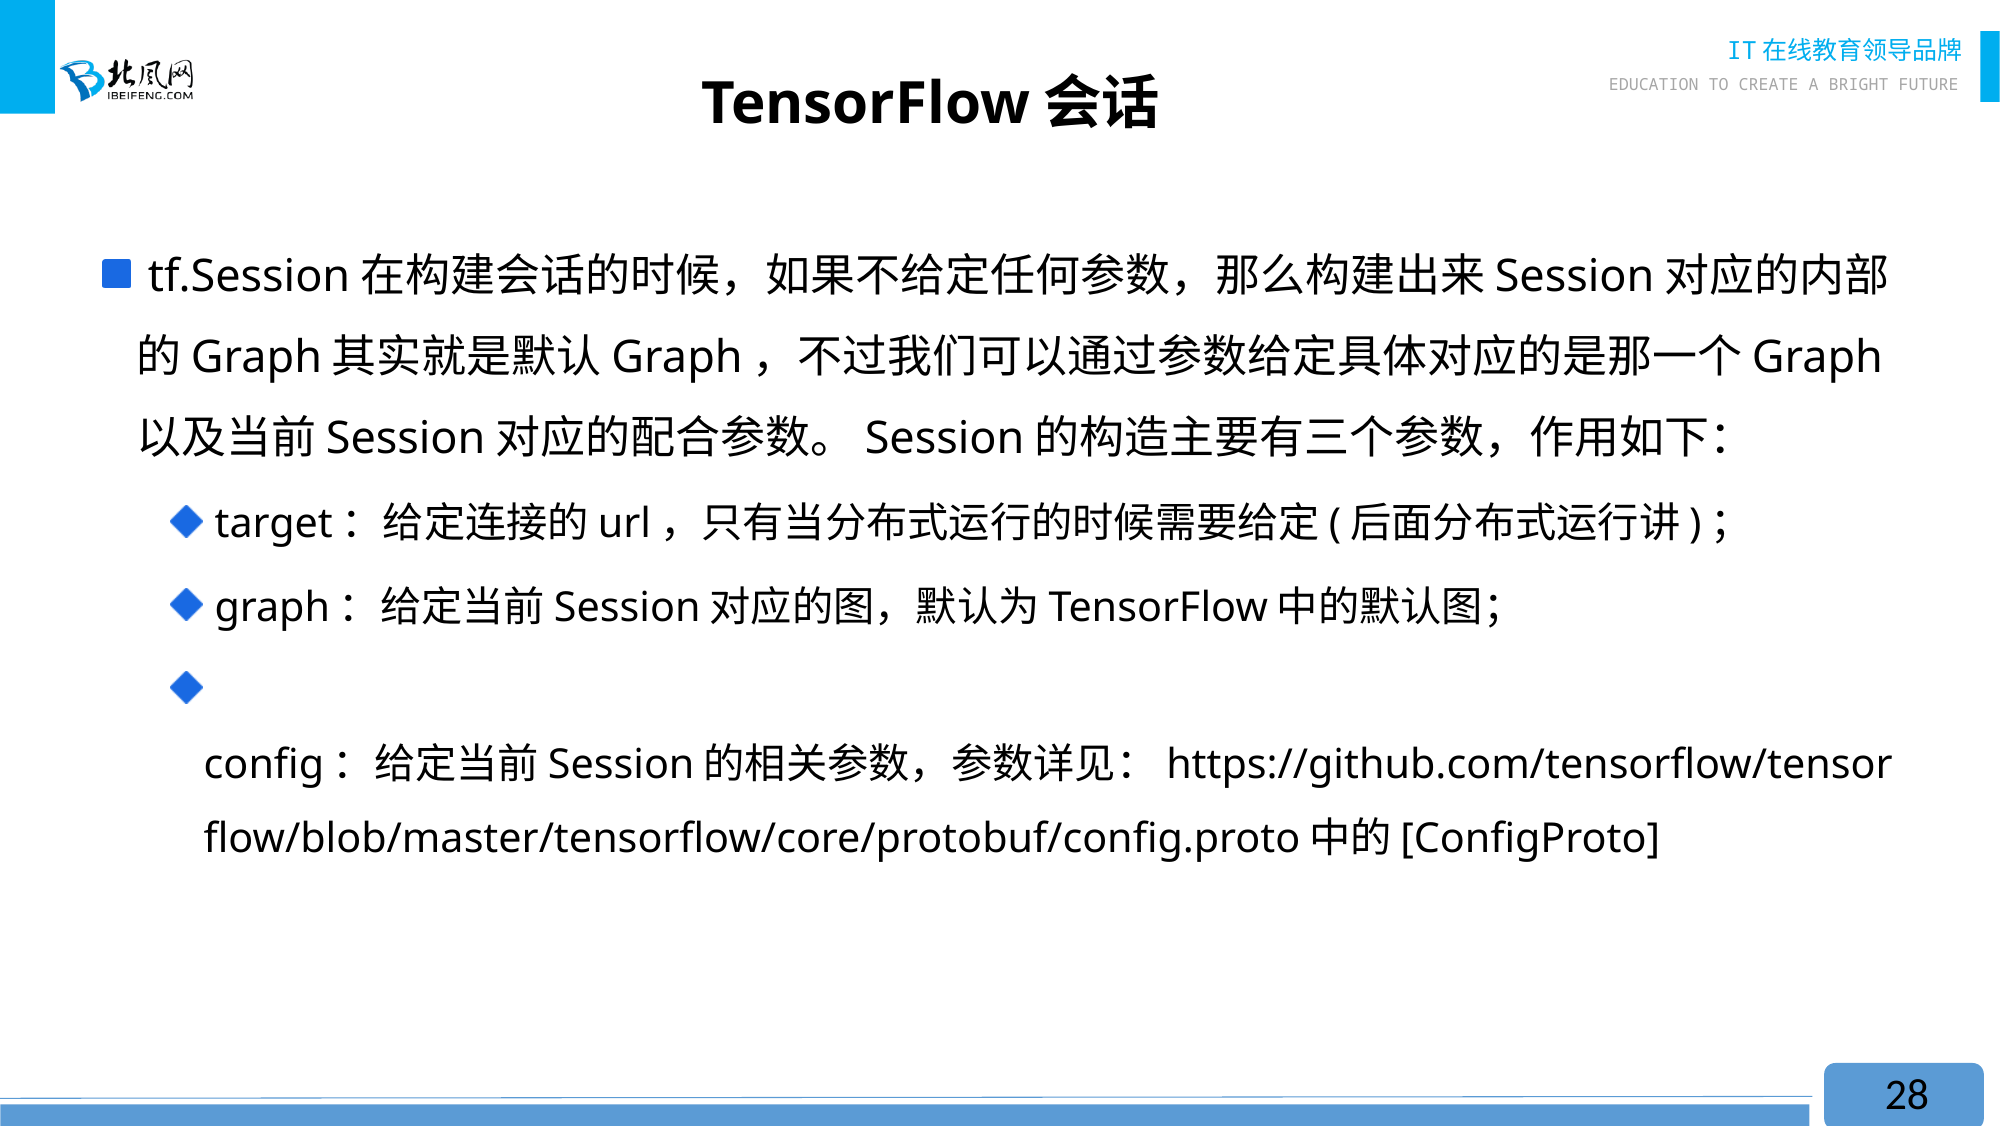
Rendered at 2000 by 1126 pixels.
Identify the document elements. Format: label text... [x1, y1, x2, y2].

picture [170, 505, 203, 538]
picture [102, 259, 131, 288]
picture [170, 588, 203, 621]
picture [170, 671, 203, 704]
title TensorFlow会话 [255, 42, 1606, 167]
list tf.Session在构建会话的时候，如果不给定任何参数，那么构建出来Session对应的内部的Graph其实就是默认Graph，不过我们可以通过参数给定具体对应的是那一个Graph以及当前Session对应的配合参数。Session的构造主要有三个参数，作用如下： target：给定连接的url，只有当分布式运行的时候需要给定(后面分布式运行讲)； graph：给定当前Session对应的图，默认为TensorFlow中的默认图； config：给定当前Session的相关参数，参数详见：https://github.com/tensorflow/tensorflow/blob/master/tensorflow/core/protobuf/config.proto中的[ConfigProto] [87, 212, 1922, 1028]
picture [56, 54, 198, 103]
